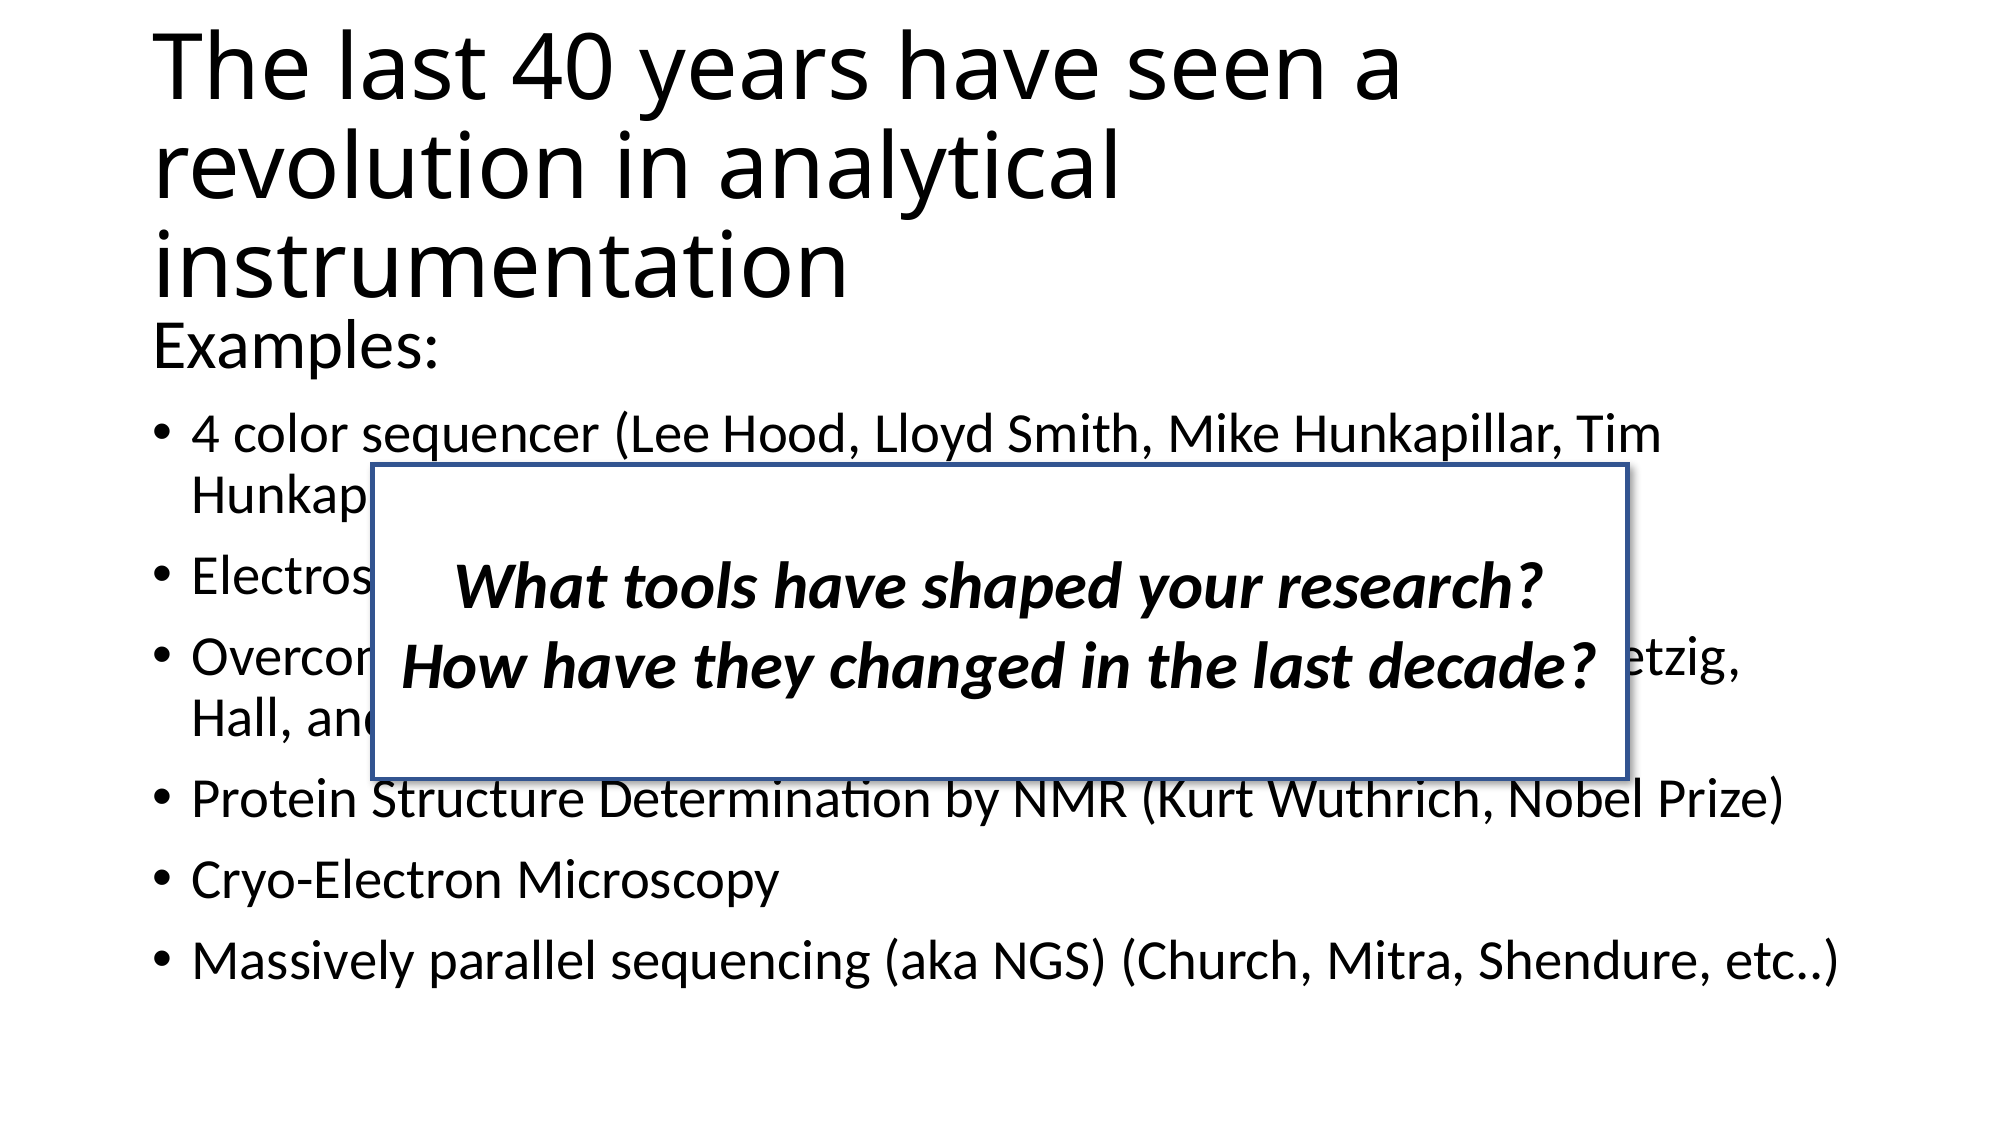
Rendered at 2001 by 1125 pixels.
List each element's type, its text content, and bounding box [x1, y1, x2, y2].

list Examples: 4 color sequencer (Lee Hood, Lloyd Smith, Mike Hunkapillar, Tim Hunkapiller) Electrospray ionization MS (John Fenn, Nobel Prize) Overcoming the diffraction limit in fluorescence microscopy (Betzig, Hall, and Moerner, Nobel Prize) Protein Structure Determination by NMR (Kurt Wuthrich, Nobel Prize) Cryo-Electron Microscopy Massively parallel sequencing (aka NGS) (Church, Mitra, Shendure, etc..) [137, 299, 1863, 1014]
text_box What tools have shaped your research? How have they changed in the last decade? [371, 463, 1629, 780]
title The last 40 years have seen a revolution in analytical instrumentation [137, 59, 1863, 278]
